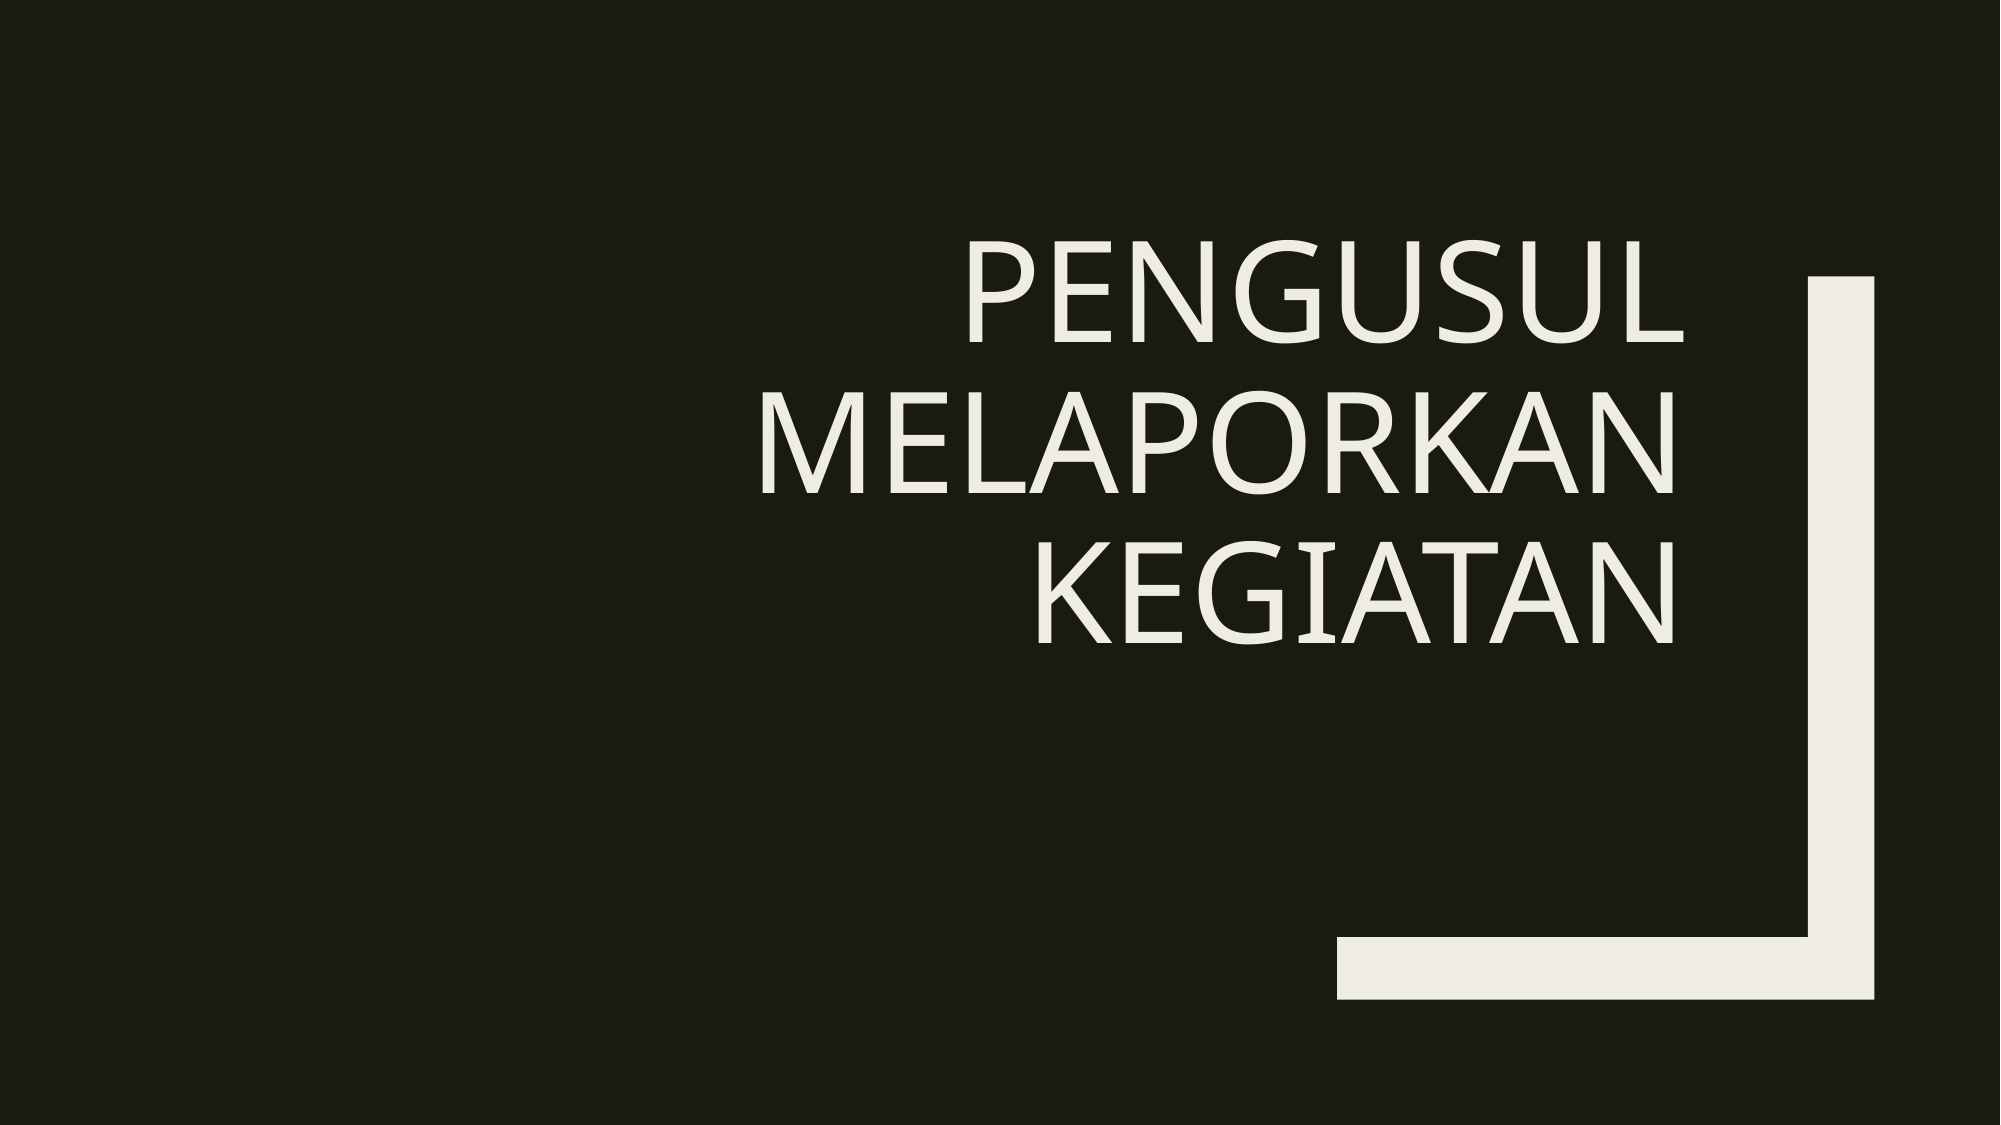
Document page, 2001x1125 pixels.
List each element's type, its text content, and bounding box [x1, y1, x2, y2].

title Pengusul melaporkan kegiatan [125, 213, 1703, 682]
